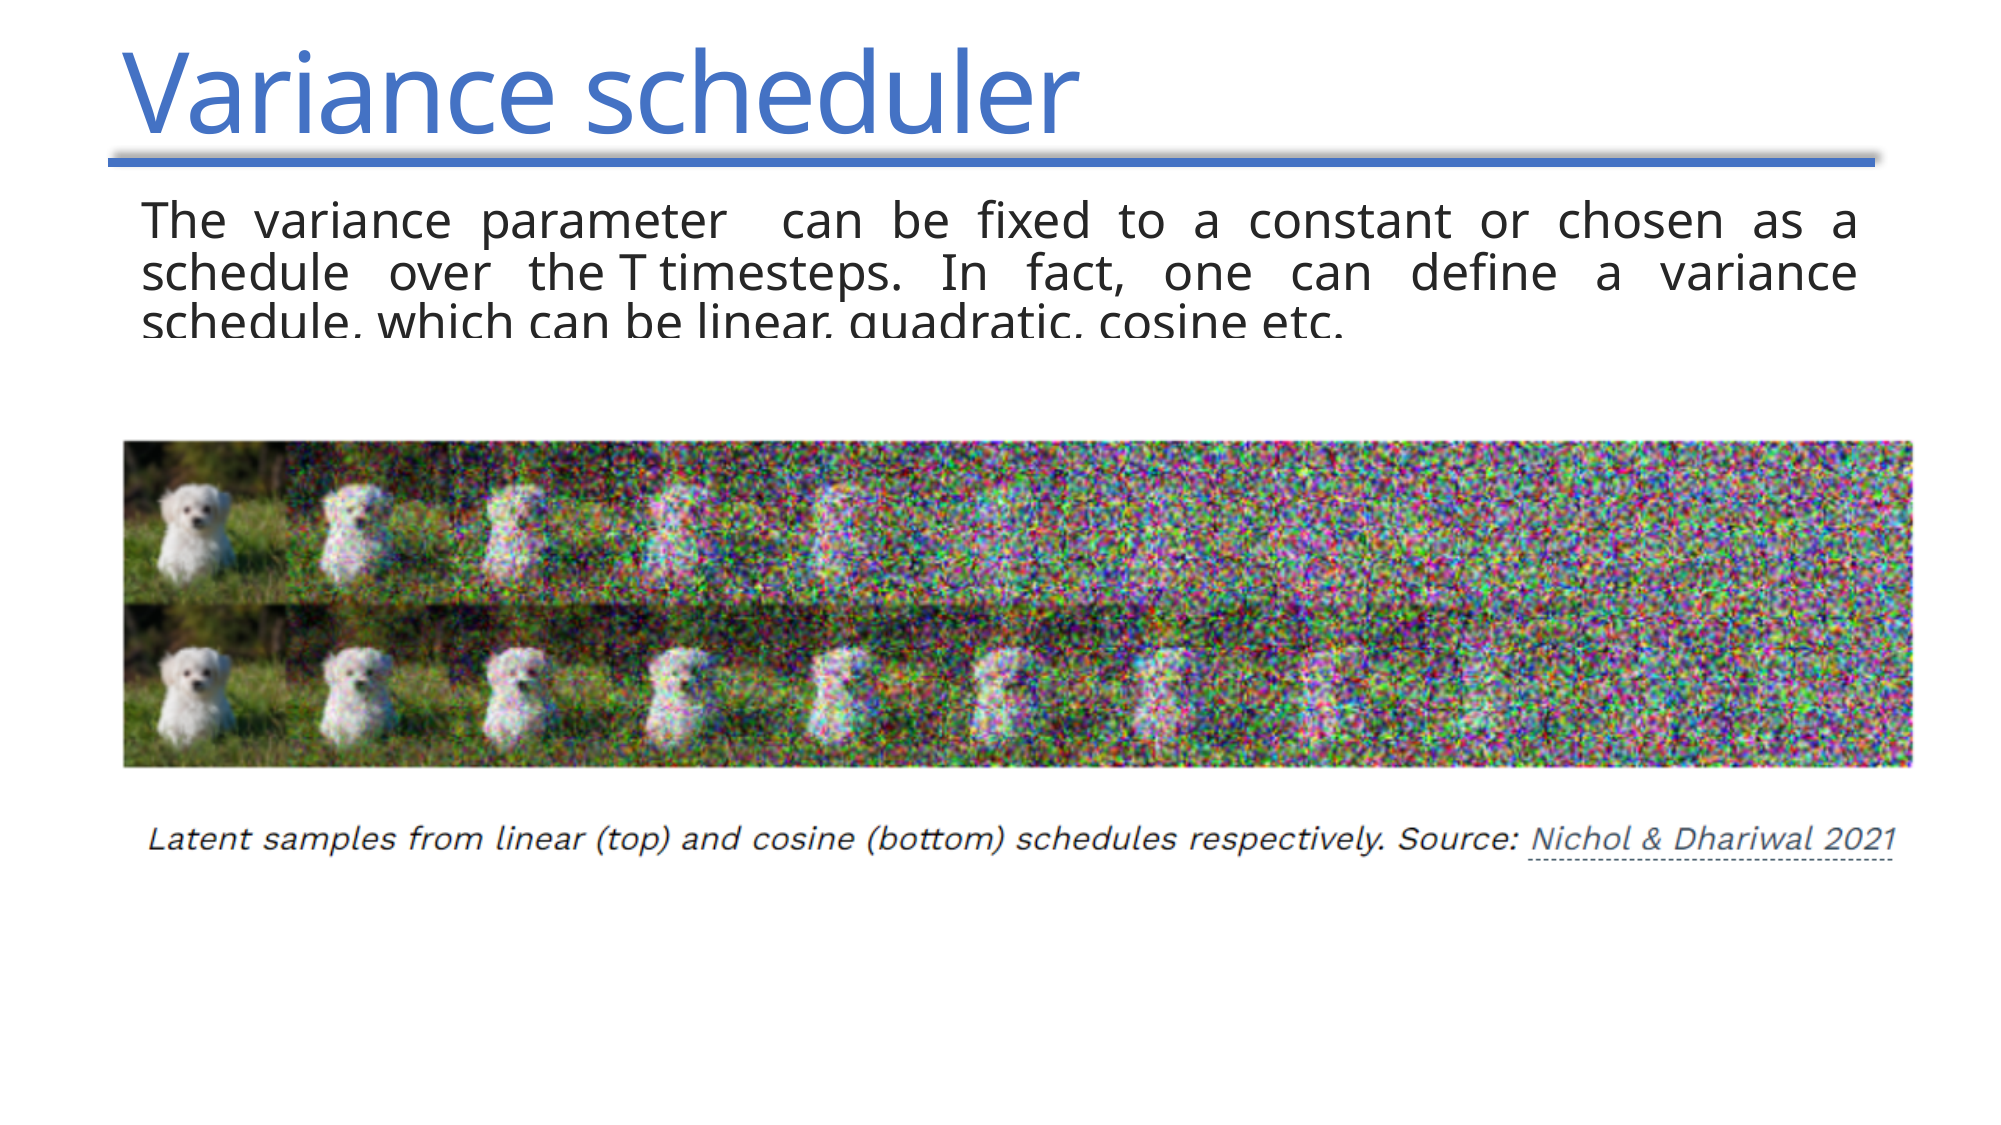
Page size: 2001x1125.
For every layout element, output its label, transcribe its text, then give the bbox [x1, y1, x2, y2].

title Variance scheduler [107, 20, 1875, 178]
picture [70, 338, 1977, 915]
